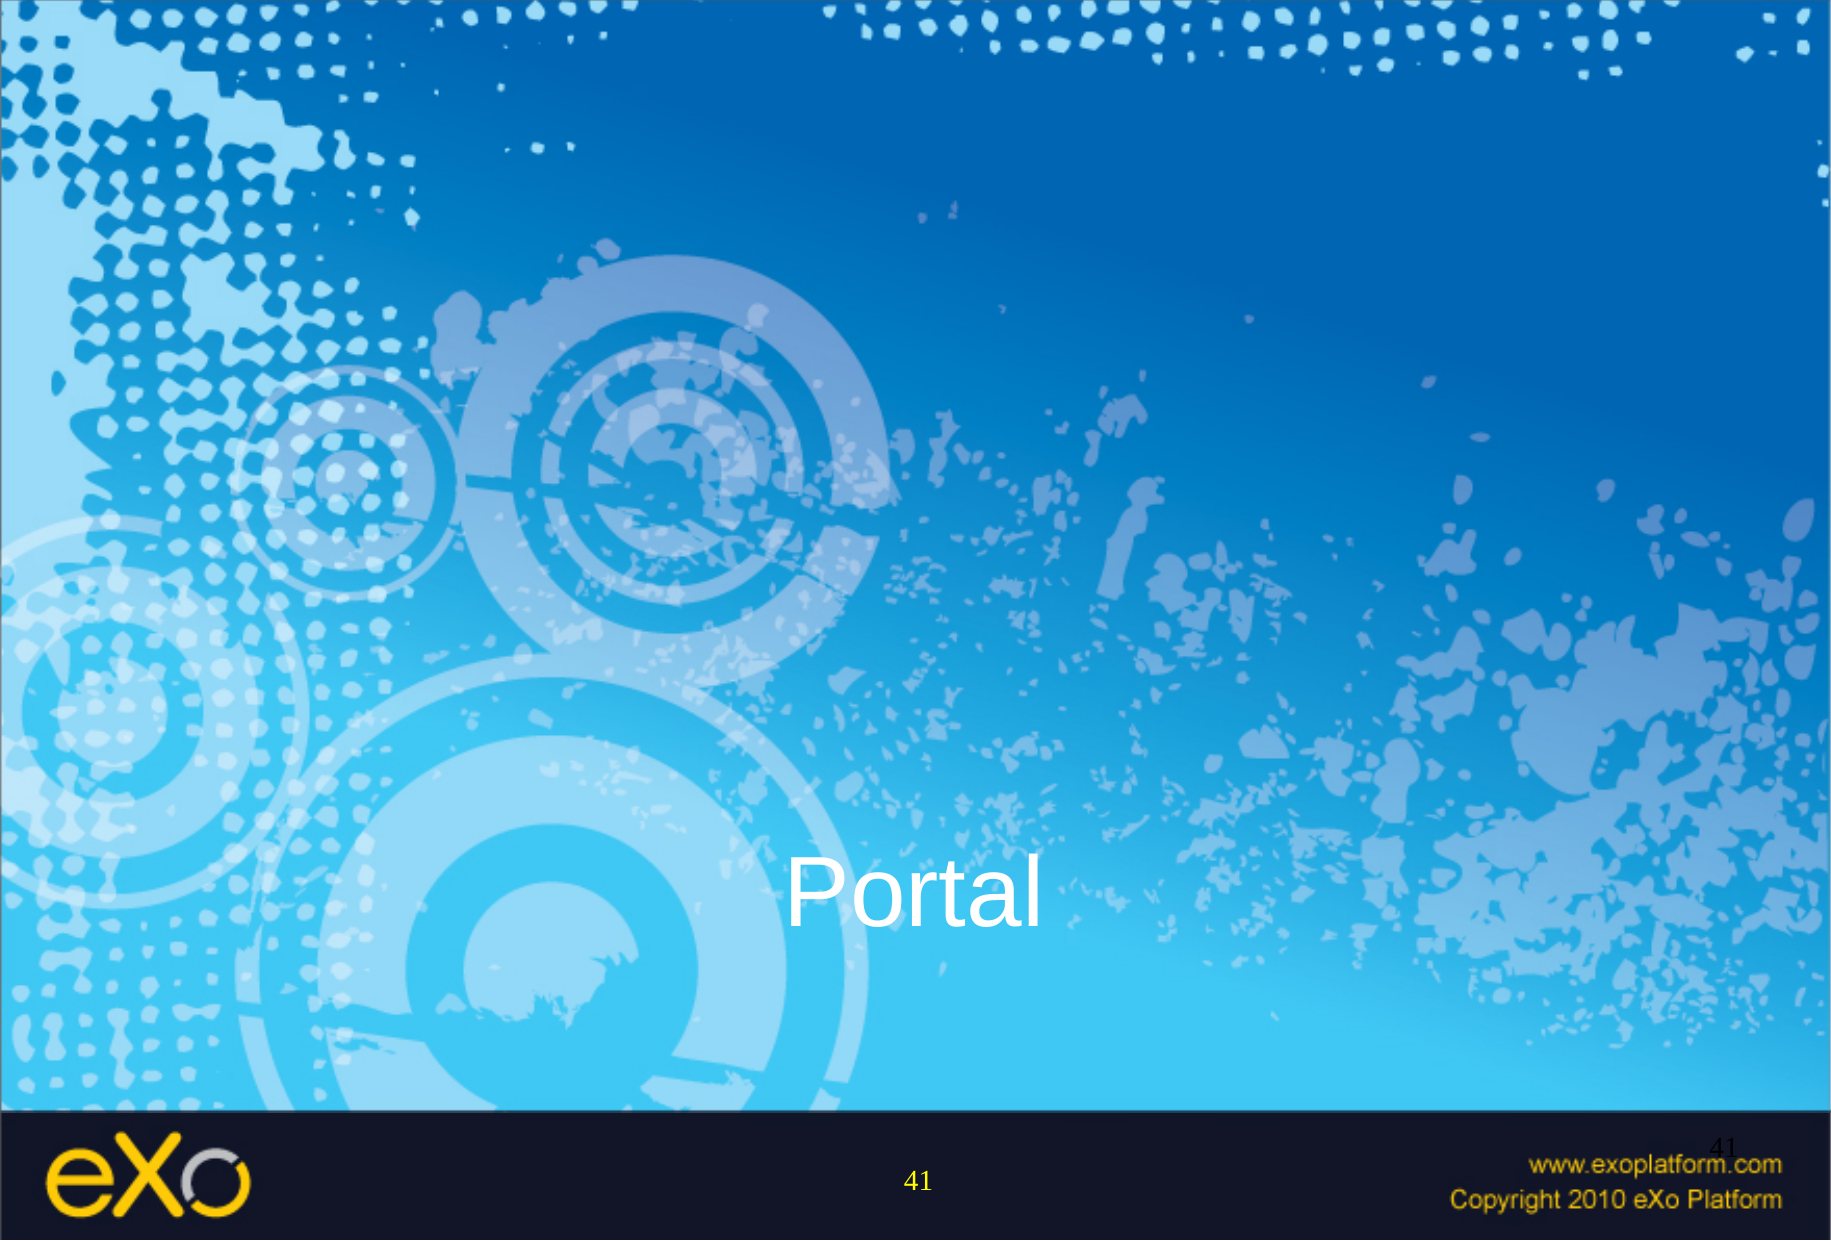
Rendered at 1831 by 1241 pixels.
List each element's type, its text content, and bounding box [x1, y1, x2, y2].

picture [0, 0, 1831, 1240]
text_box Portal [90, 769, 1738, 1015]
text_box 41 [1312, 1129, 1739, 1215]
